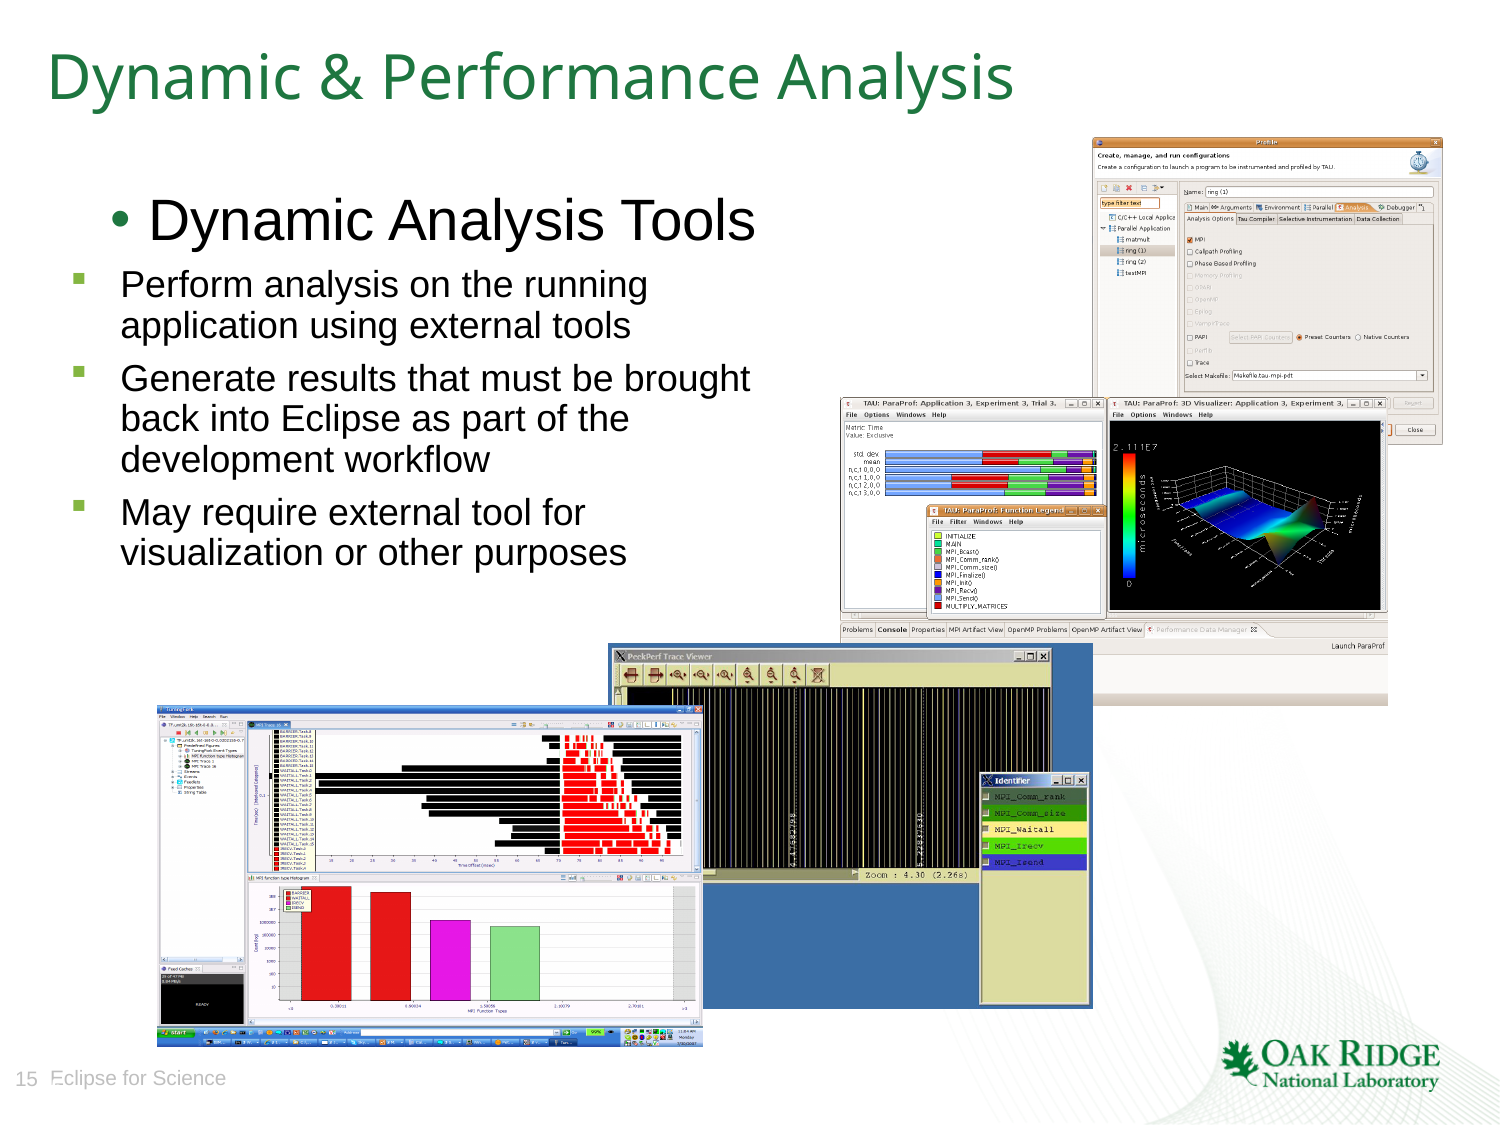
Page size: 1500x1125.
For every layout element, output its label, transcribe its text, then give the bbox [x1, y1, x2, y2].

text_box Dynamic Analysis Tools [95, 183, 1087, 250]
text_box Perform analysis on the running application using external tools Generate results that must be brought back into Eclipse as part of the development workflow May require external tool for visualization or other purposes [55, 258, 797, 1040]
picture [156, 137, 1500, 1125]
title Dynamic & Performance Analysis [31, 41, 1448, 122]
text_box 15 [25, 1066, 191, 1120]
